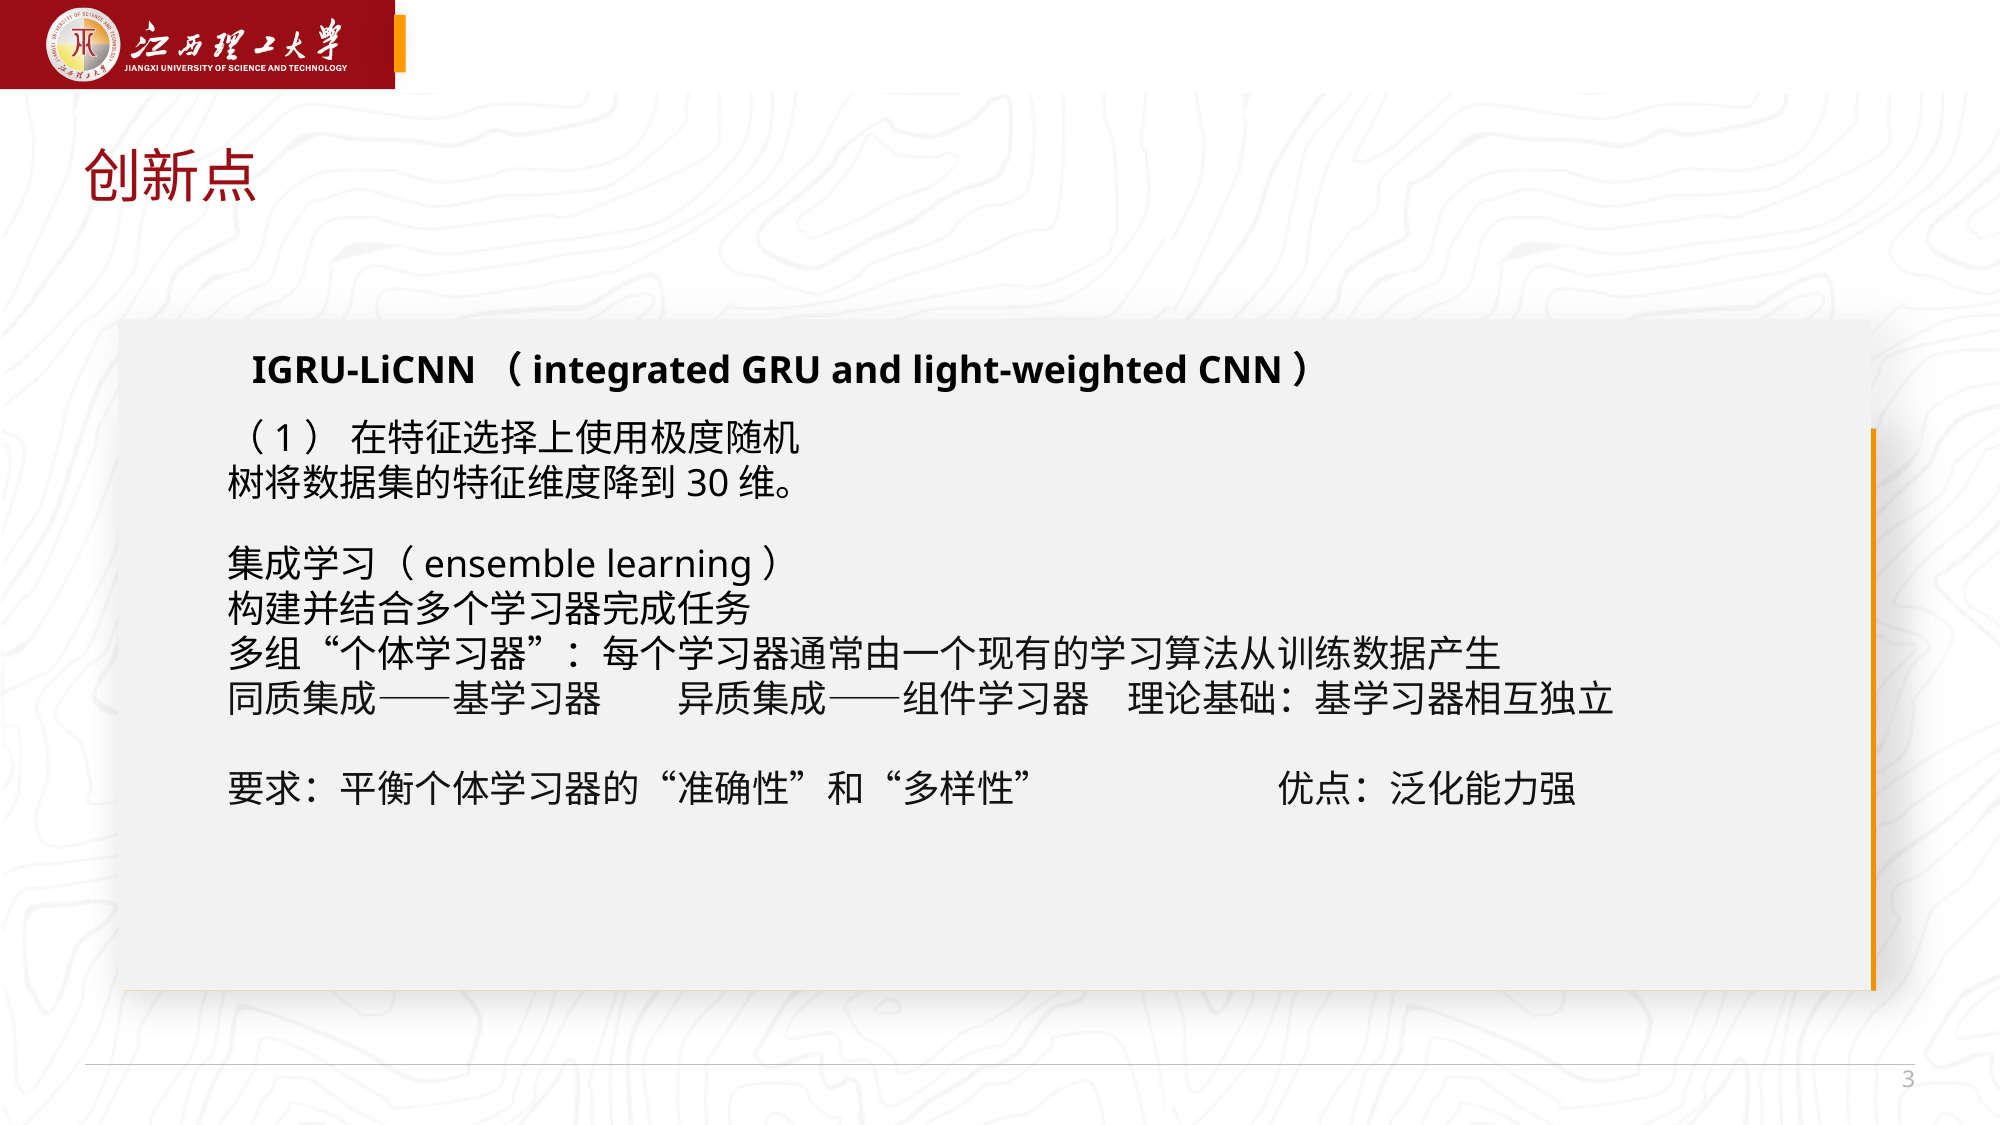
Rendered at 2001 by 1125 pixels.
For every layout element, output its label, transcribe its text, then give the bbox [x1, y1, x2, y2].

text_box 创新点 [68, 131, 274, 216]
picture [46, 4, 355, 85]
text_box IGRU-LiCNN（integrated GRU and light-weighted CNN） [237, 338, 1742, 399]
text_box [117, 318, 1872, 992]
text_box 集成学习（ensemble learning） 构建并结合多个学习器完成任务 多组“个体学习器”：每个学习器通常由一个现有的学习算法从训练数据产生 同质集成——基学习器 异质集成——组件学习器 理论基础：基学习器相互独立 要求：平衡个体学习器的“准确性”和“多样性” 优点：泛化能力强 [212, 532, 1839, 817]
text_box （1） 在特征选择上使用极度随机树将数据集的特征维度降到30维。 [212, 406, 847, 512]
slide_number 3 [1765, 1056, 1916, 1104]
